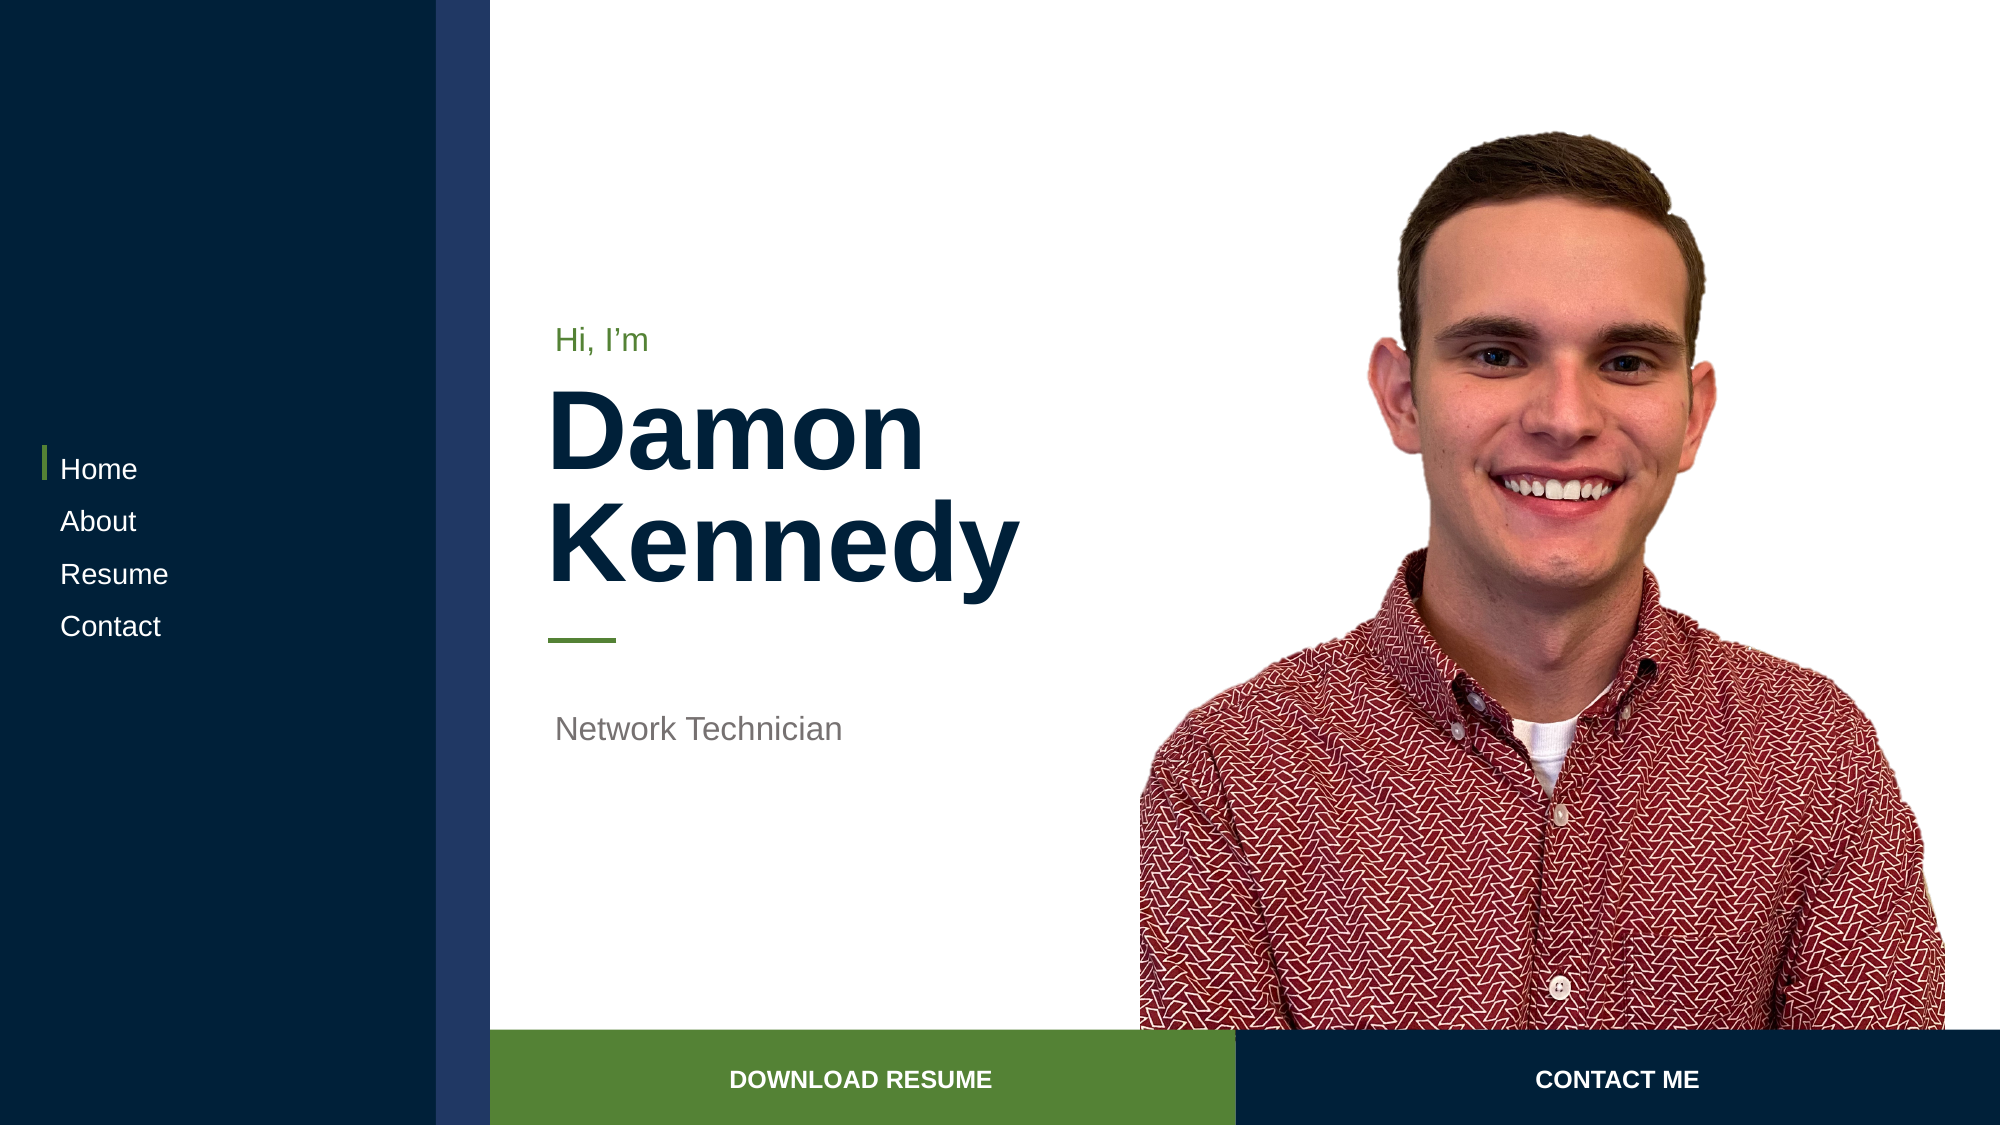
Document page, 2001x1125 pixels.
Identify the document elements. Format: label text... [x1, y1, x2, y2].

text_box Damon Kennedy [531, 372, 1119, 612]
text_box DOWNLOAD RESUME [491, 1029, 1236, 1125]
text_box [435, 0, 491, 1125]
text_box Network Technician [540, 699, 1127, 755]
picture [1140, 0, 1945, 1043]
text_box Home About Resume Contact [45, 425, 414, 650]
text_box [0, 0, 435, 1125]
text_box Hi, I’m [540, 310, 1127, 366]
text_box CONTACT ME [1236, 1029, 2000, 1125]
